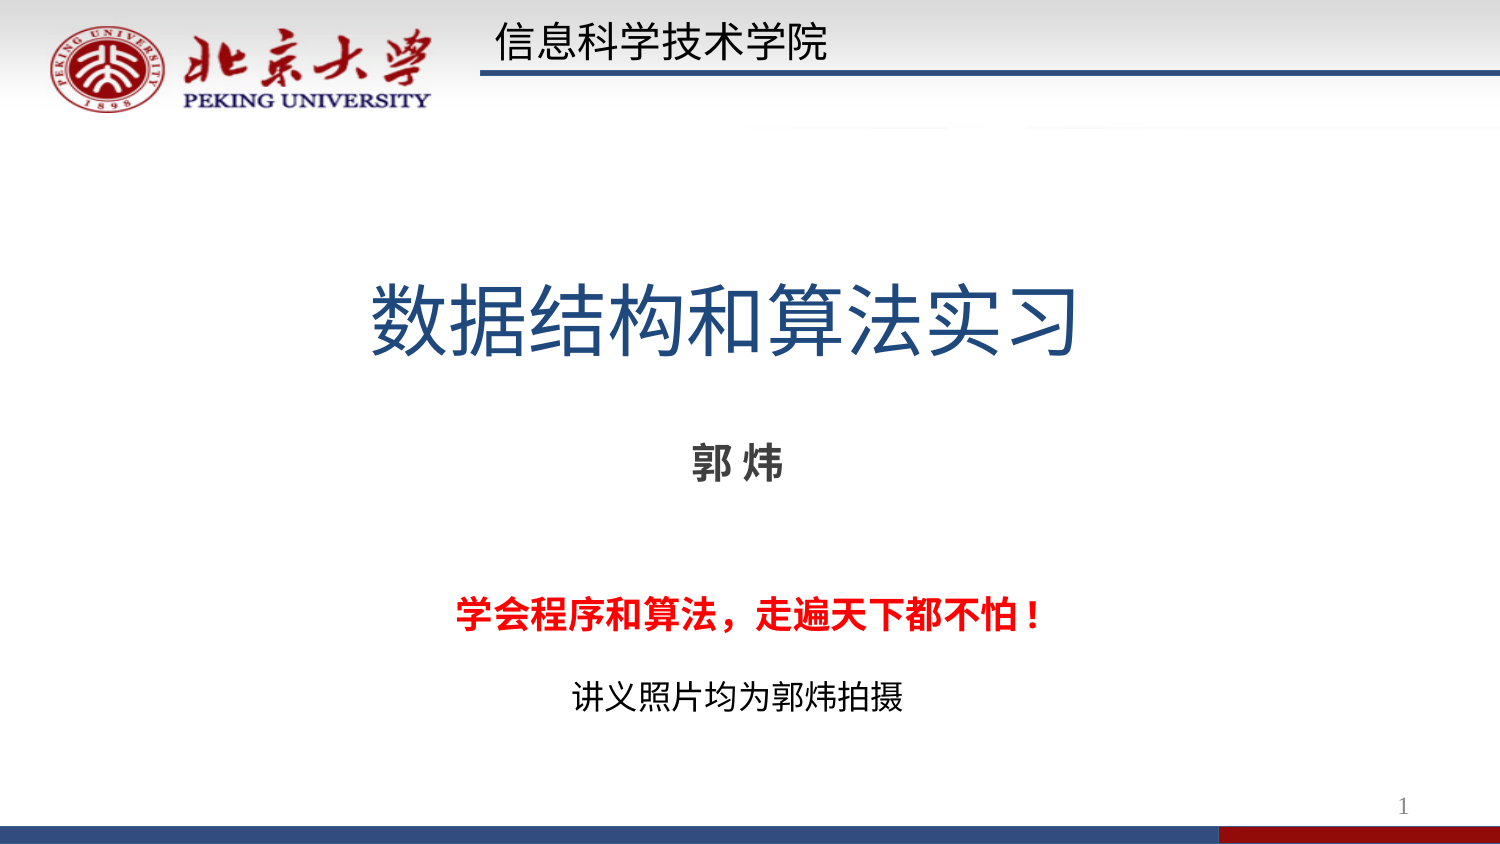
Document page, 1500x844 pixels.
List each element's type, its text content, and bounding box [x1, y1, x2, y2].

picture [0, 0, 1500, 129]
text_box 信息科学技术学院 [479, 8, 844, 74]
title 数据结构和算法实习 [277, 228, 1176, 410]
text_box 学会程序和算法，走遍天下都不怕! 讲义照片均为郭炜拍摄 [185, 538, 1291, 724]
subtitle 郭 炜 [534, 429, 942, 513]
slide_number 1 [1074, 782, 1425, 828]
